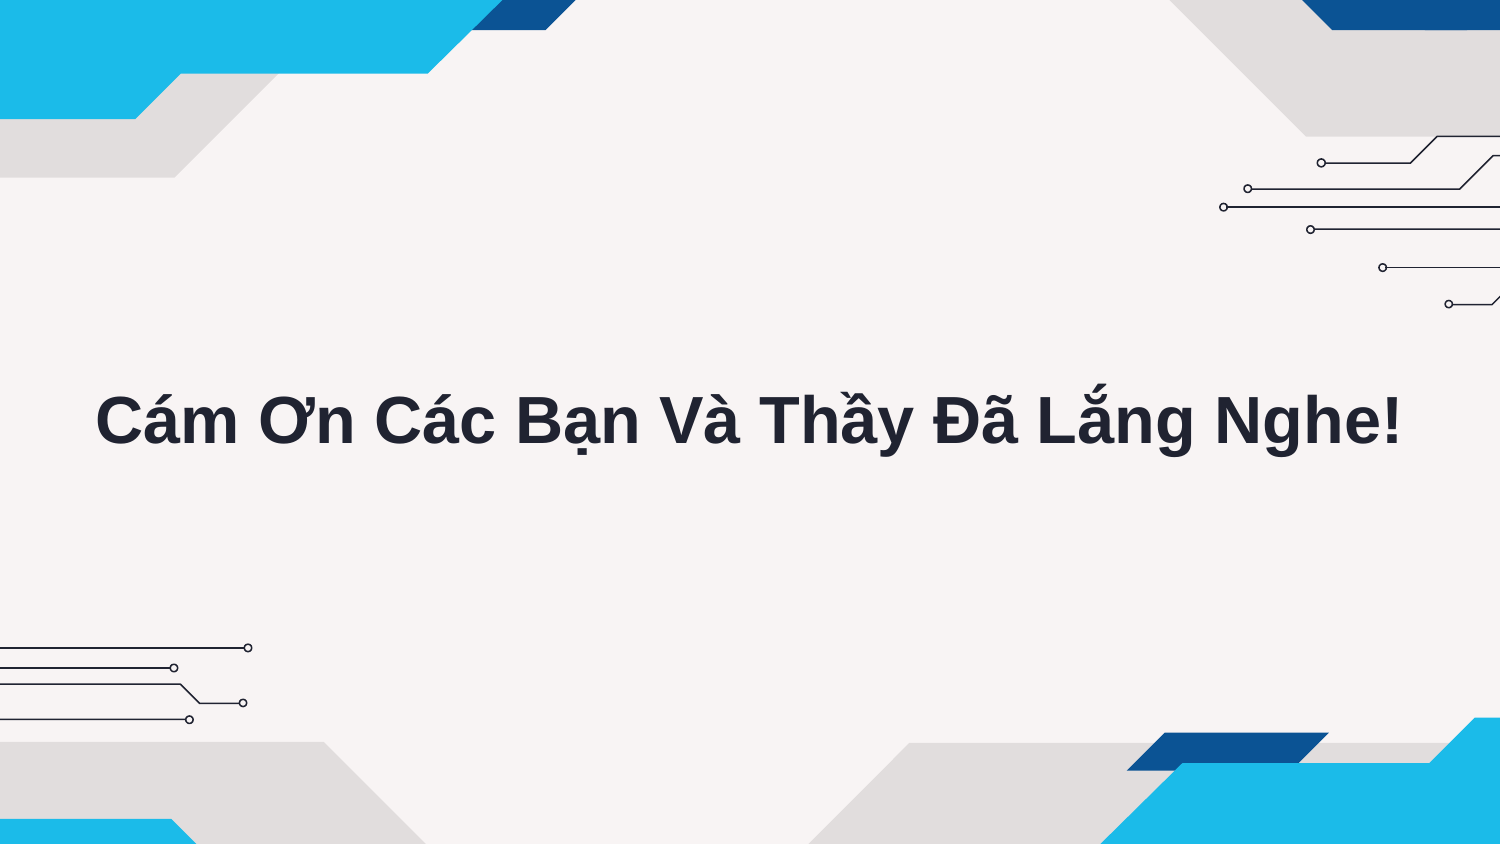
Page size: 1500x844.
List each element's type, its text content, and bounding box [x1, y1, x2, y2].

title Cám Ơn Các Bạn Và Thầy Đã Lắng Nghe! [22, 372, 1478, 472]
